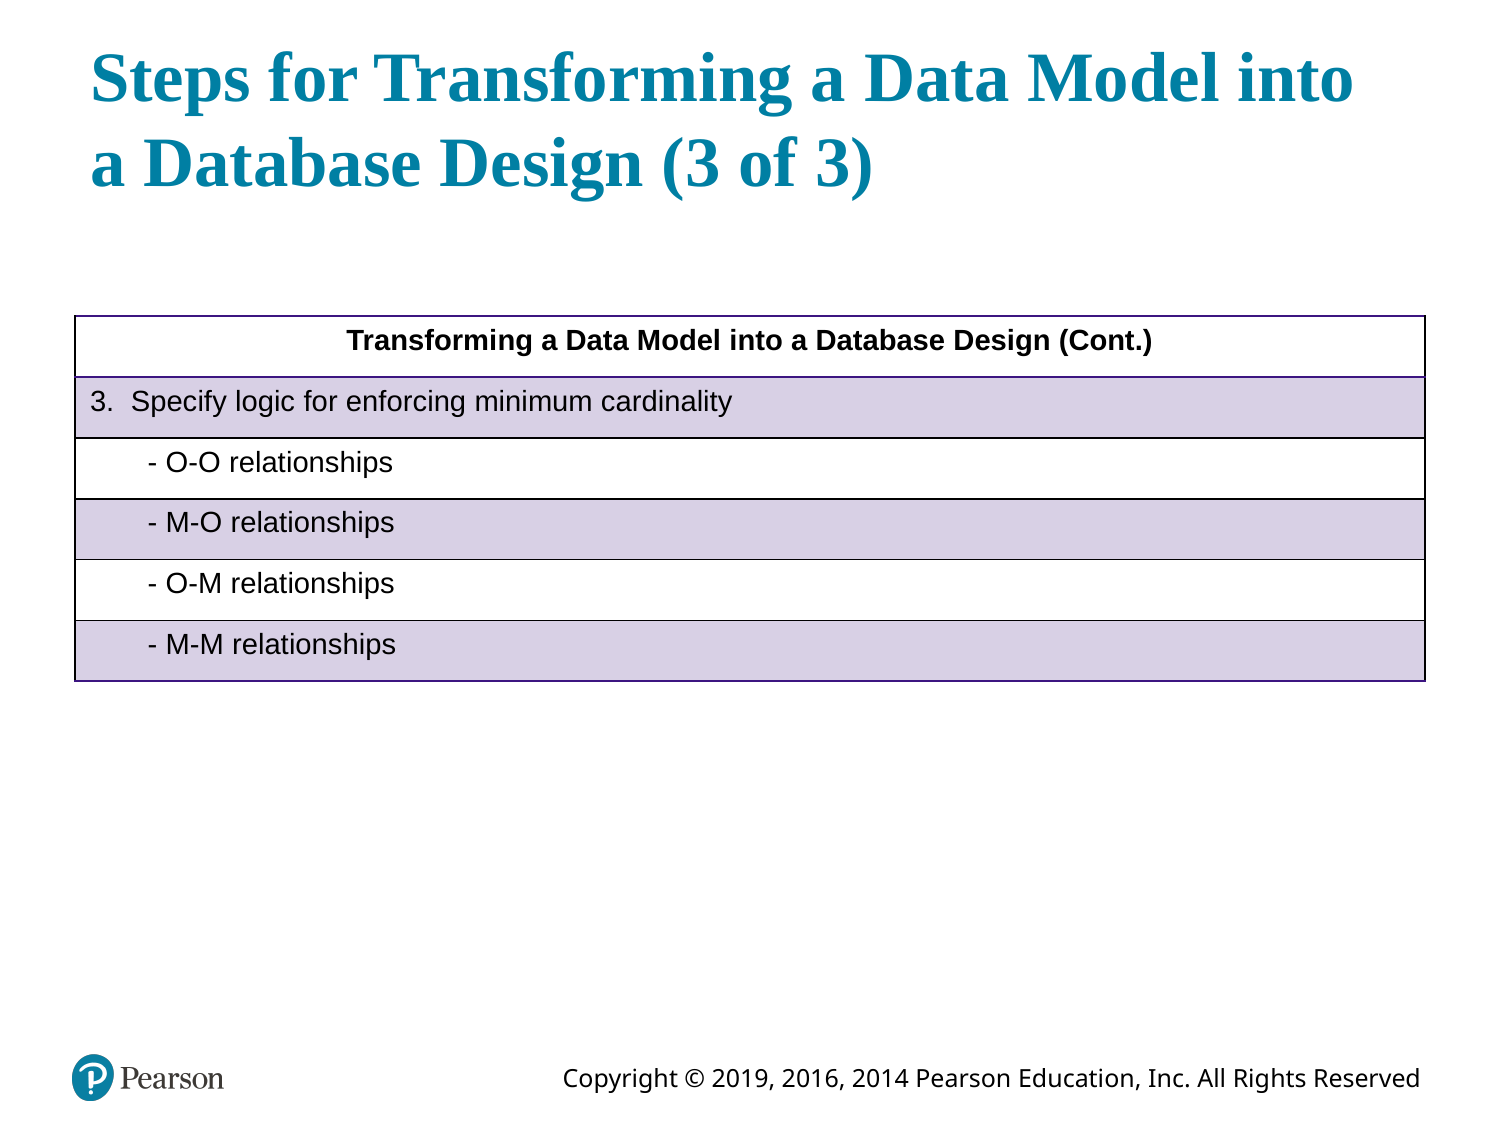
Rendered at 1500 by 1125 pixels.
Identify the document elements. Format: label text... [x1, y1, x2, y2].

table_cell - O-O relationships [76, 439, 1424, 498]
table_header Transforming a Data Model into a Database Design (Cont.) [76, 317, 1424, 376]
table_cell 3. Specify logic for enforcing minimum cardinality [76, 378, 1424, 437]
table_cell - O-M relationships [76, 560, 1424, 620]
table_cell - M-M relationships [76, 621, 1424, 680]
title Steps for Transforming a Data Model into a Database Design (3 of 3) [75, 35, 1425, 216]
picture [72, 1054, 88, 1070]
picture [98, 1054, 224, 1101]
picture [80, 1063, 106, 1088]
picture [72, 1087, 83, 1101]
table_cell - M-O relationships [76, 500, 1424, 559]
